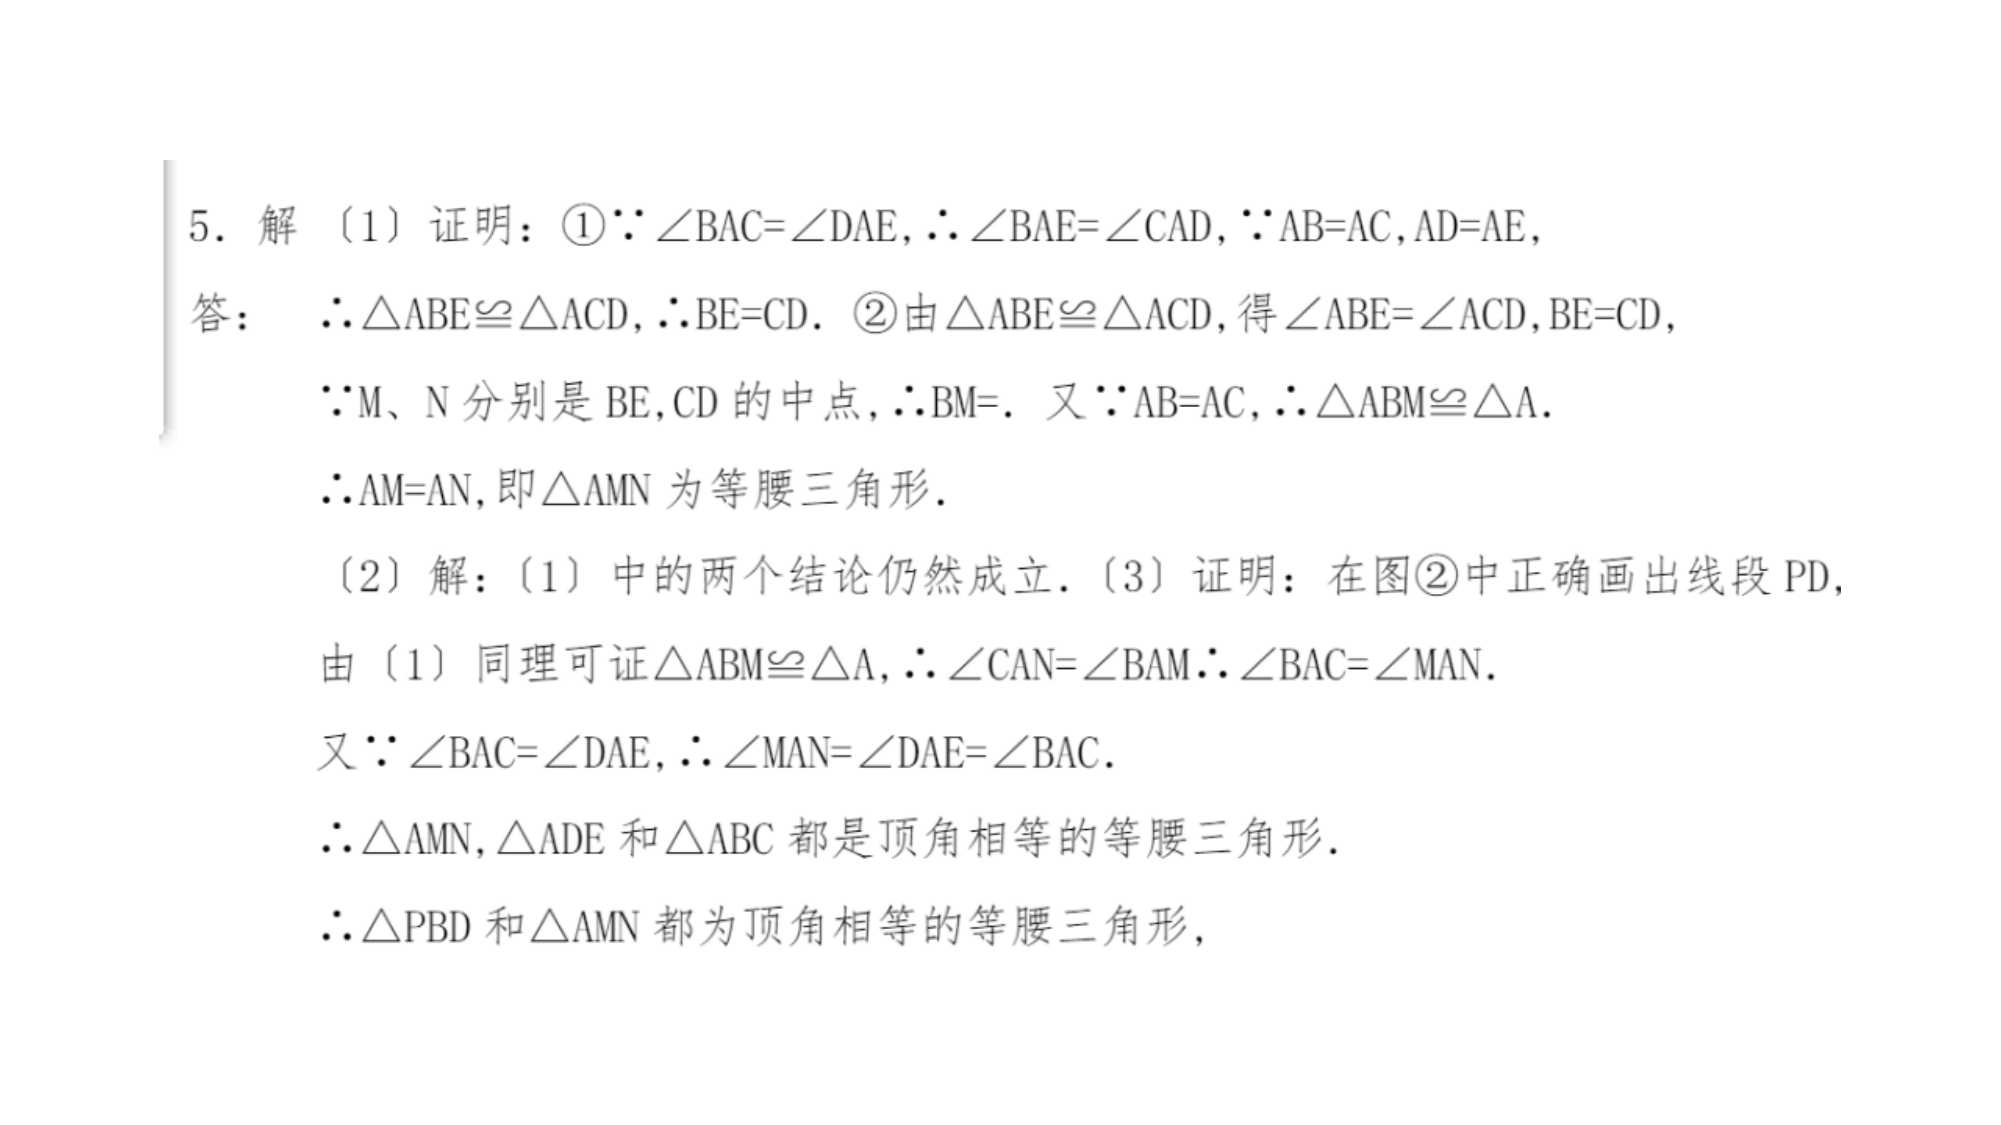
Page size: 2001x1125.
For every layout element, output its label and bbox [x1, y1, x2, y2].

picture [159, 160, 1841, 965]
